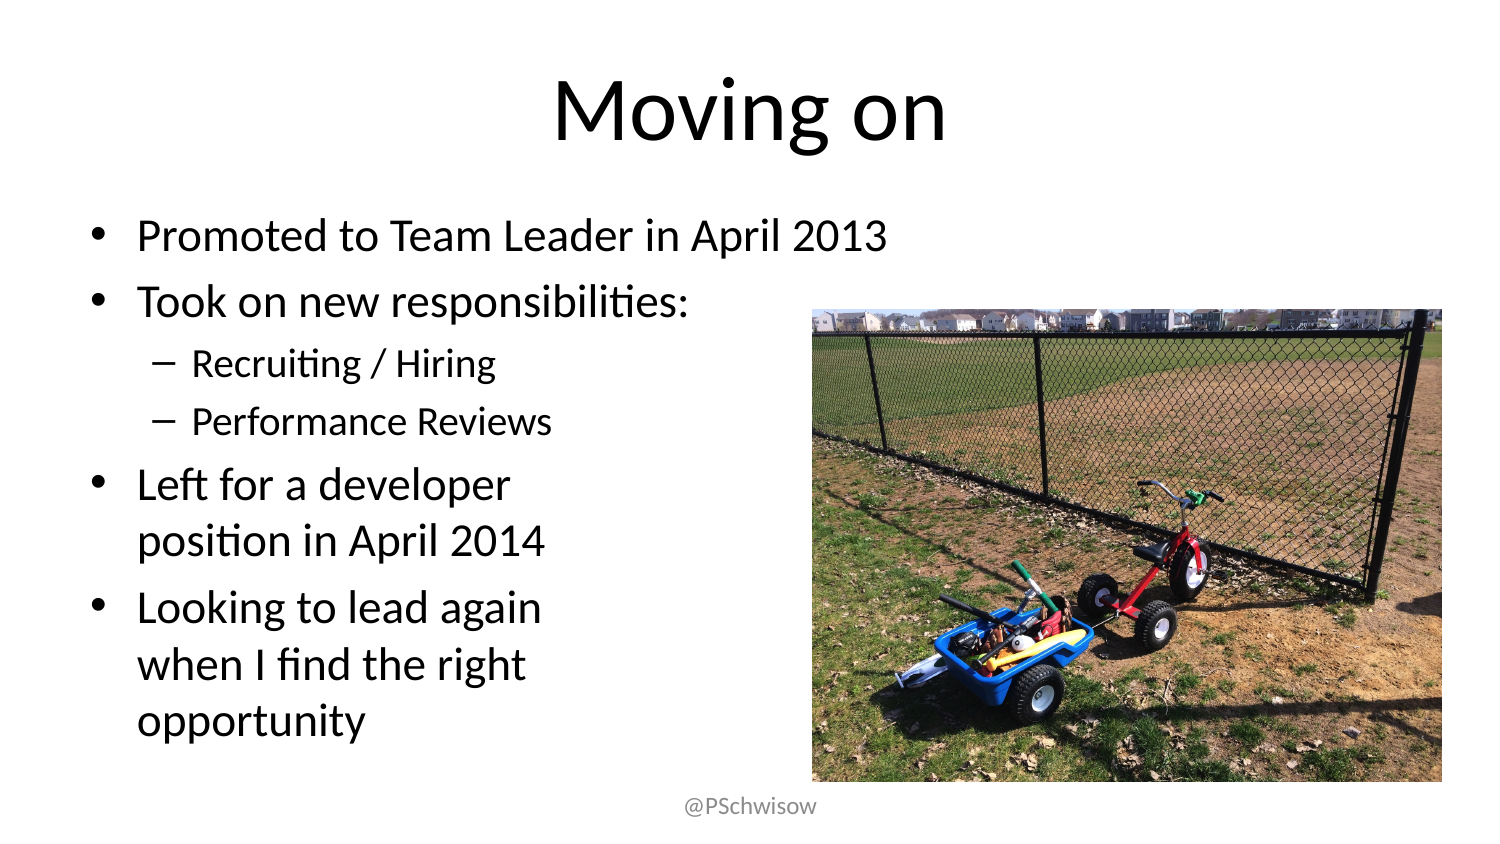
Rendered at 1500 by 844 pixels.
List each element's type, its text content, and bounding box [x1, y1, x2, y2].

list Promoted to Team Leader in April 2013 Took on new responsibilities: Recruiting / Hiring Performance Reviews Left for a developer position in April 2014 Looking to lead again when I find the right opportunity [75, 196, 1425, 754]
title Moving on [75, 33, 1425, 175]
picture [812, 309, 1442, 782]
footer @PSchwisow [512, 782, 988, 827]
